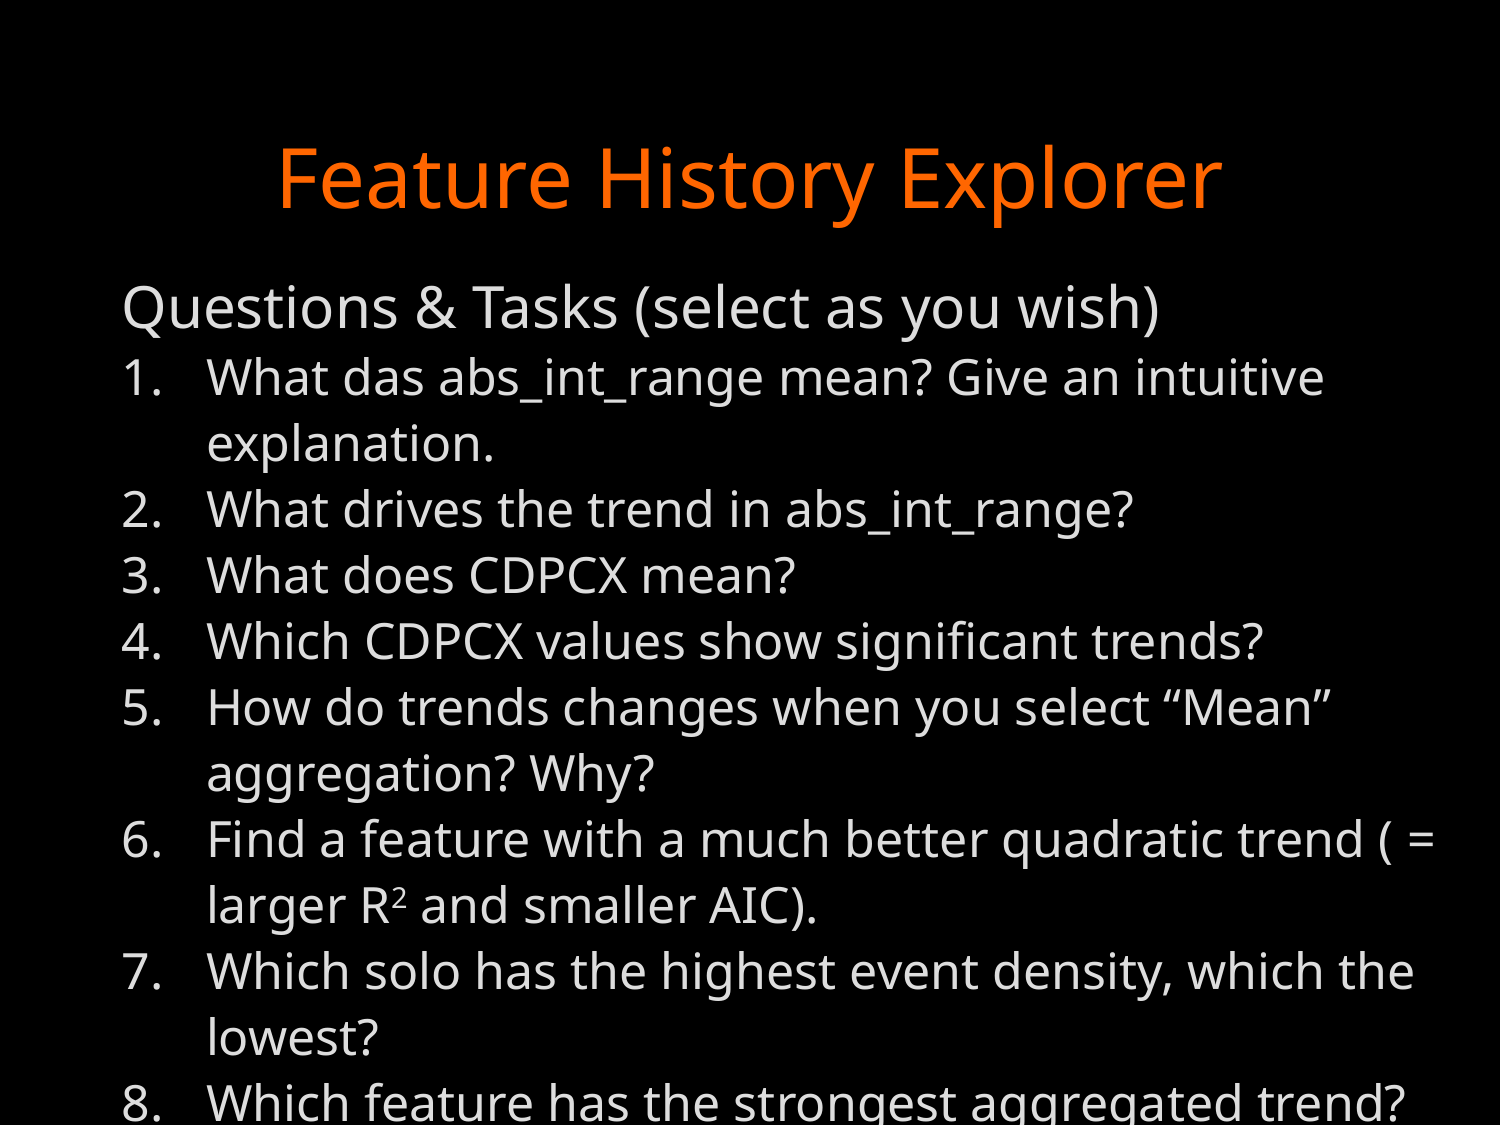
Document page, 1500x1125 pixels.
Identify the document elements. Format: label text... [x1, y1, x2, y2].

title Feature History Explorer [112, 87, 1389, 255]
text_box Questions & Tasks (select as you wish) What das abs_int_range mean? Give an intuitive explanation. What drives the trend in abs_int_range? What does CDPCX mean? Which CDPCX values show significant trends? How do trends changes when you select “Mean” aggregation? Why? Find a feature with a much better quadratic trend ( = larger R2 and smaller AIC). Which solo has the highest event density, which the lowest? Which feature has the strongest aggregated trend? [41, 255, 1459, 1125]
